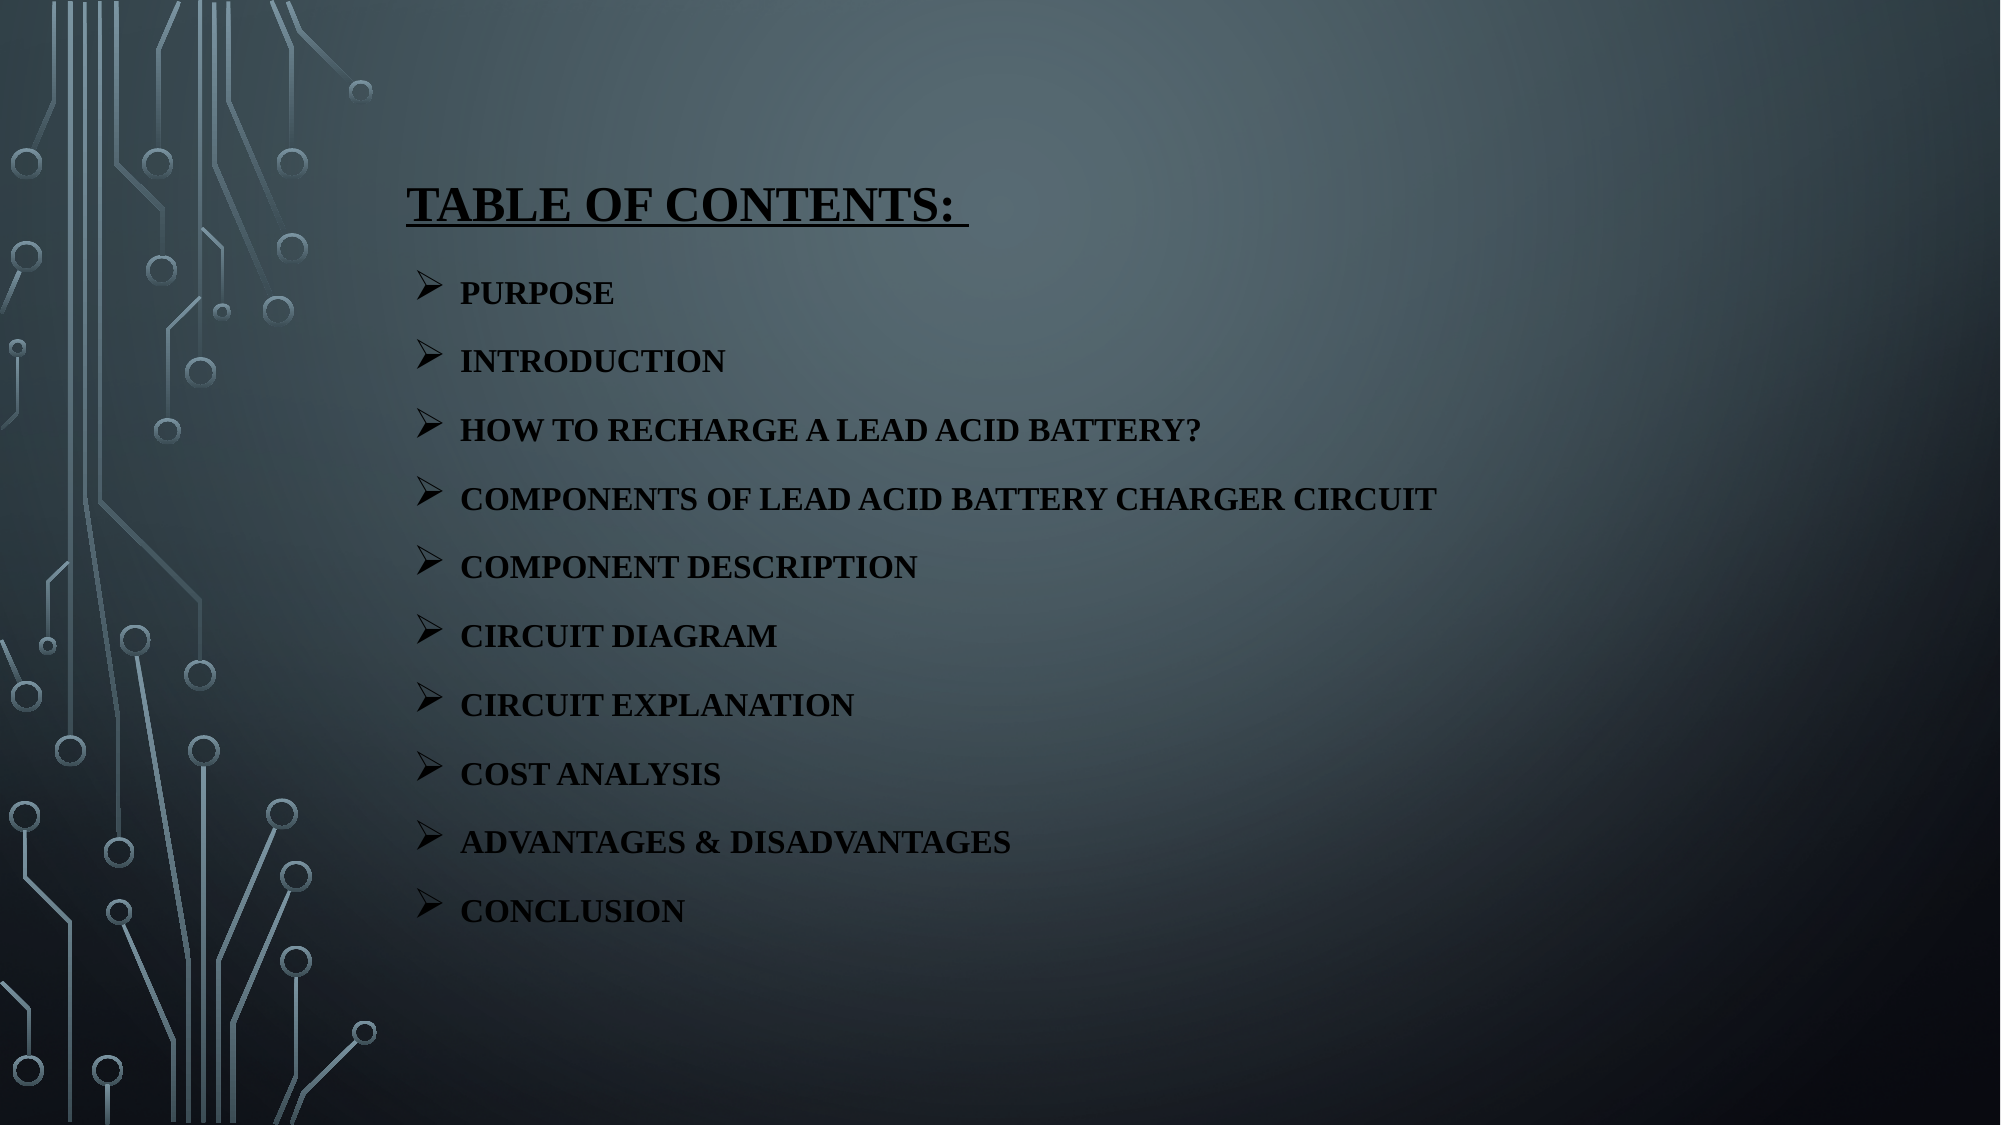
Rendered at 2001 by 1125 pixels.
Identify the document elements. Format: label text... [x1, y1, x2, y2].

text_box Purpose Introduction How to recharge a lead acid battery? Components of lead acid battery charger circuit Component description Circuit diagram Circuit explanation Cost analysis Advantages & disadvantages conclusion [398, 255, 1841, 957]
text_box Table of Contents: [391, 163, 984, 239]
